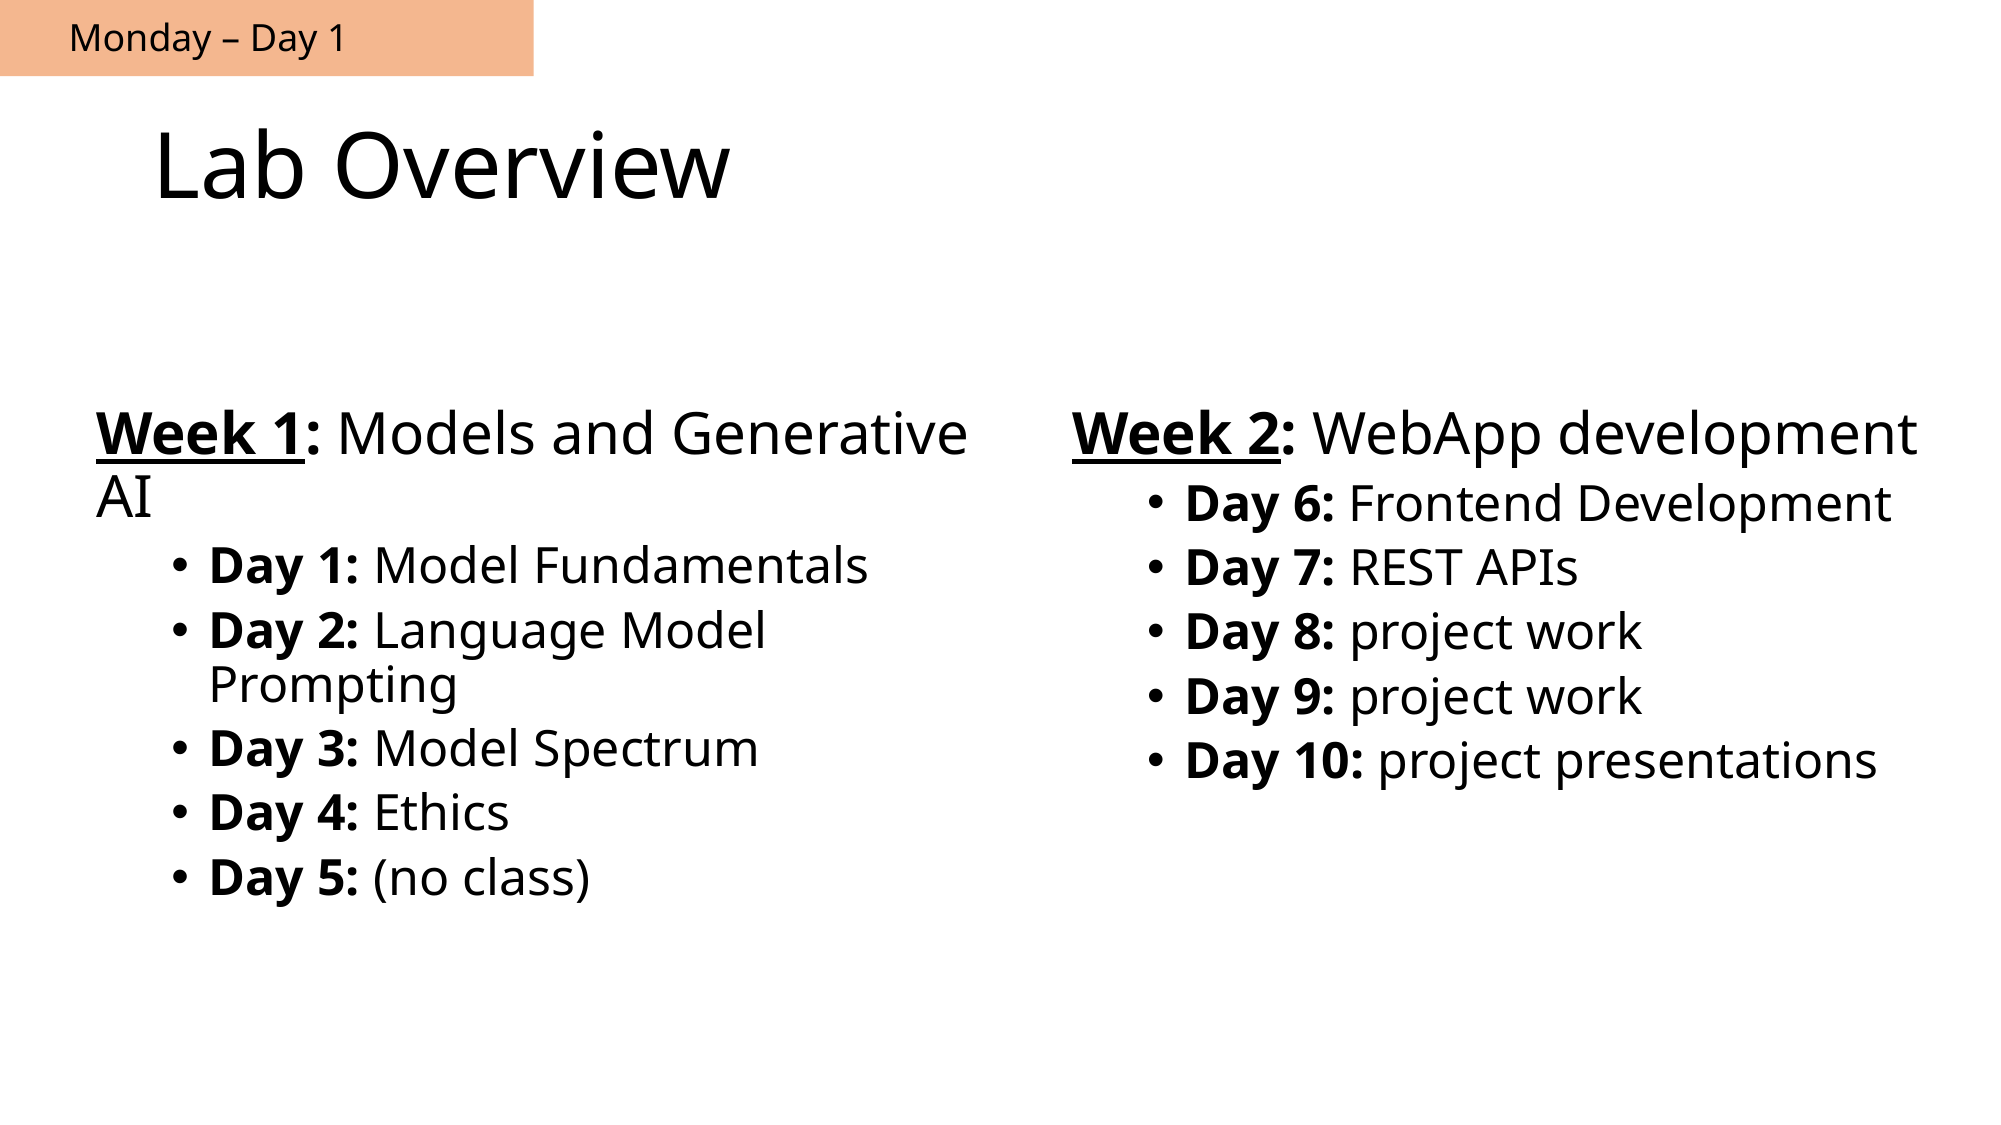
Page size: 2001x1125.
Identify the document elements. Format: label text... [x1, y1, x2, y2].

title Lab Overview [137, 59, 1863, 278]
list Week 1: Models and Generative AI Day 1: Model Fundamentals Day 2: Language Model Prompting Day 3: Model Spectrum Day 4: Ethics Day 5: (no class) [81, 397, 1013, 1014]
text_box Week 2: WebApp development Day 6: Frontend Development Day 7: REST APIs Day 8: project work Day 9: project work Day 10: project presentations [1057, 397, 1972, 1014]
text_box Monday – Day 1 [0, 0, 534, 77]
